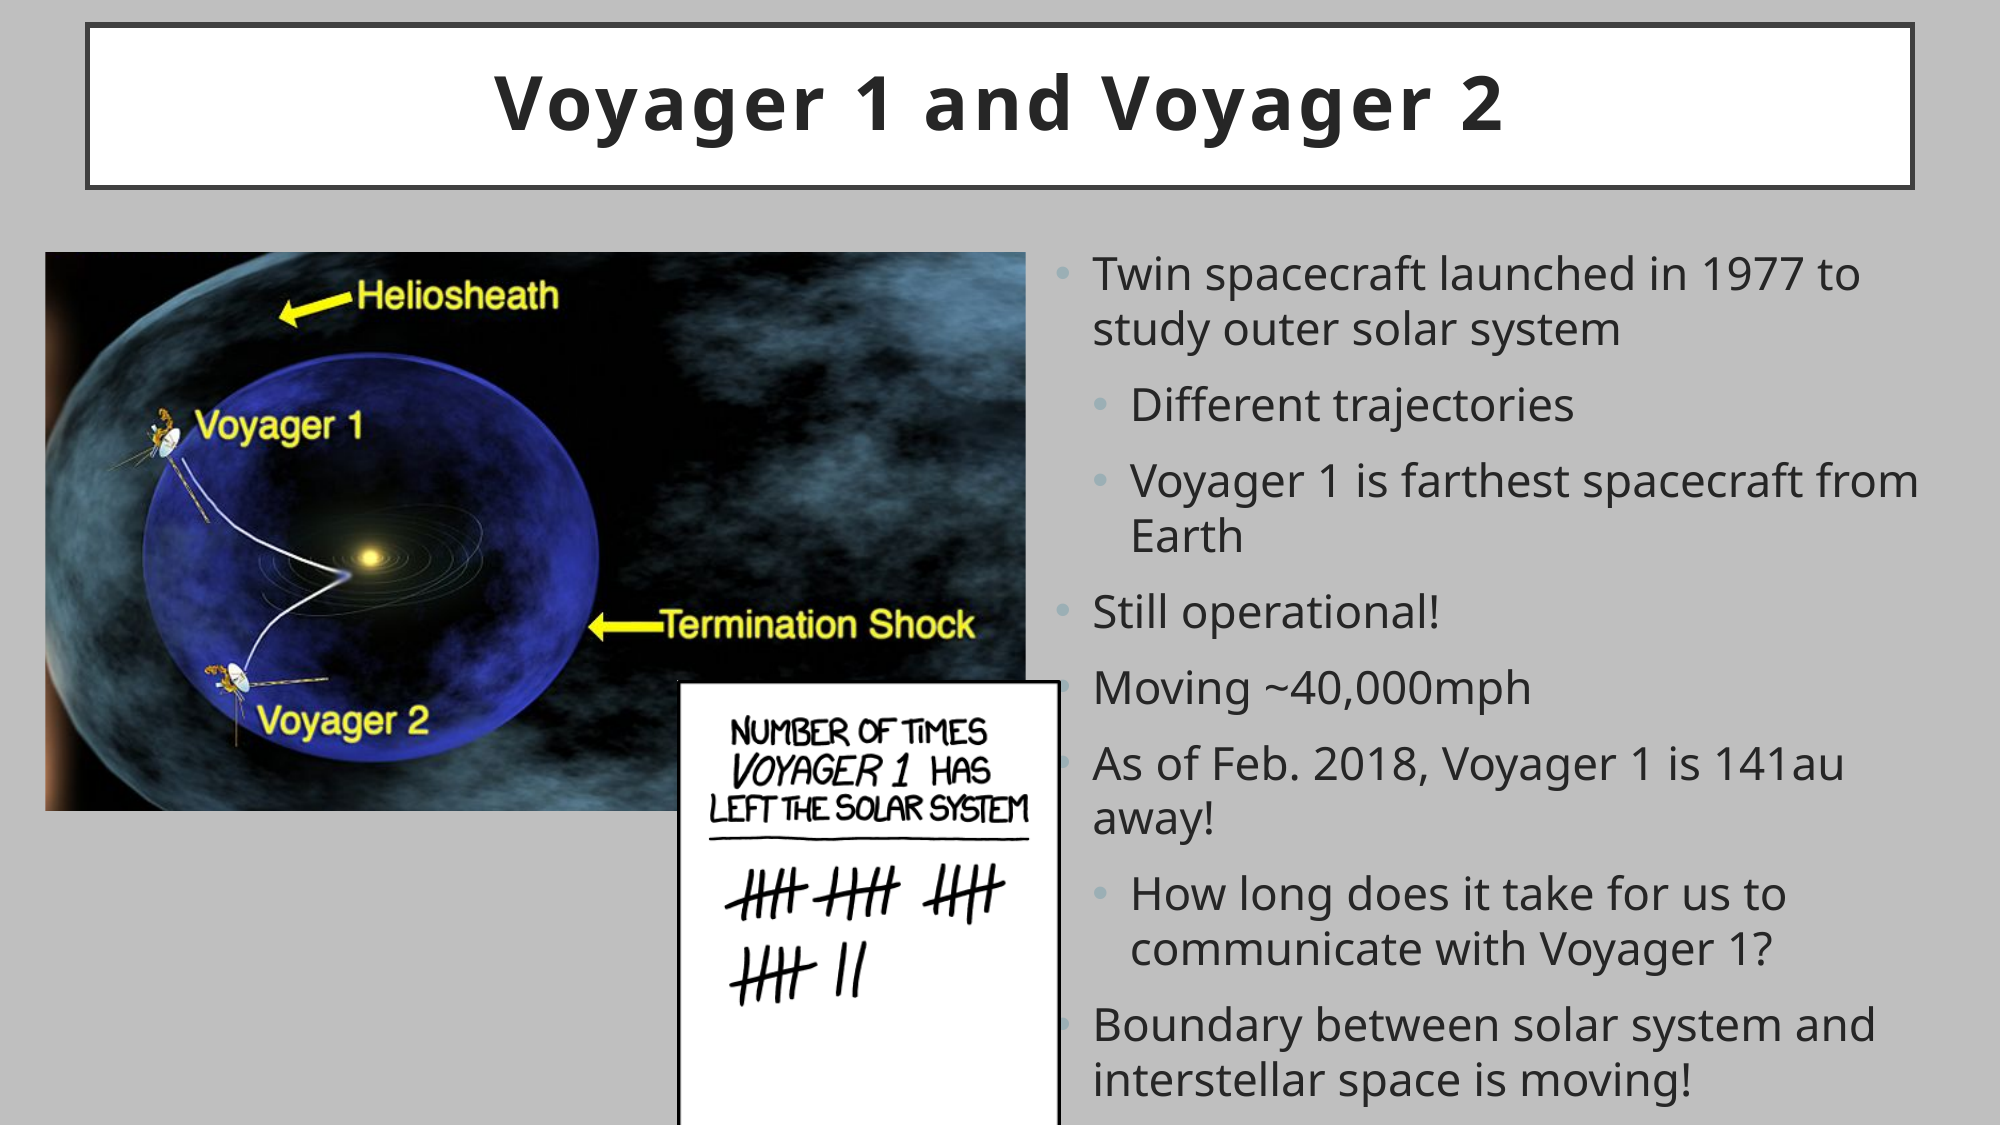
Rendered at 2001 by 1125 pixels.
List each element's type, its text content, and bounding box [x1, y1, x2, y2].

list Twin spacecraft launched in 1977 to study outer solar system Different trajectories Voyager 1 is farthest spacecraft from Earth Still operational! Moving ~40,000mph As of Feb. 2018, Voyager 1 is 141au away! How long does it take for us to communicate with Voyager 1? Boundary between solar system and interstellar space is moving! Depends on the rate of the solar wind [1039, 237, 1950, 942]
picture [677, 680, 1061, 1125]
title Voyager 1 and Voyager 2 [85, 22, 1915, 190]
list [45, 252, 1026, 811]
